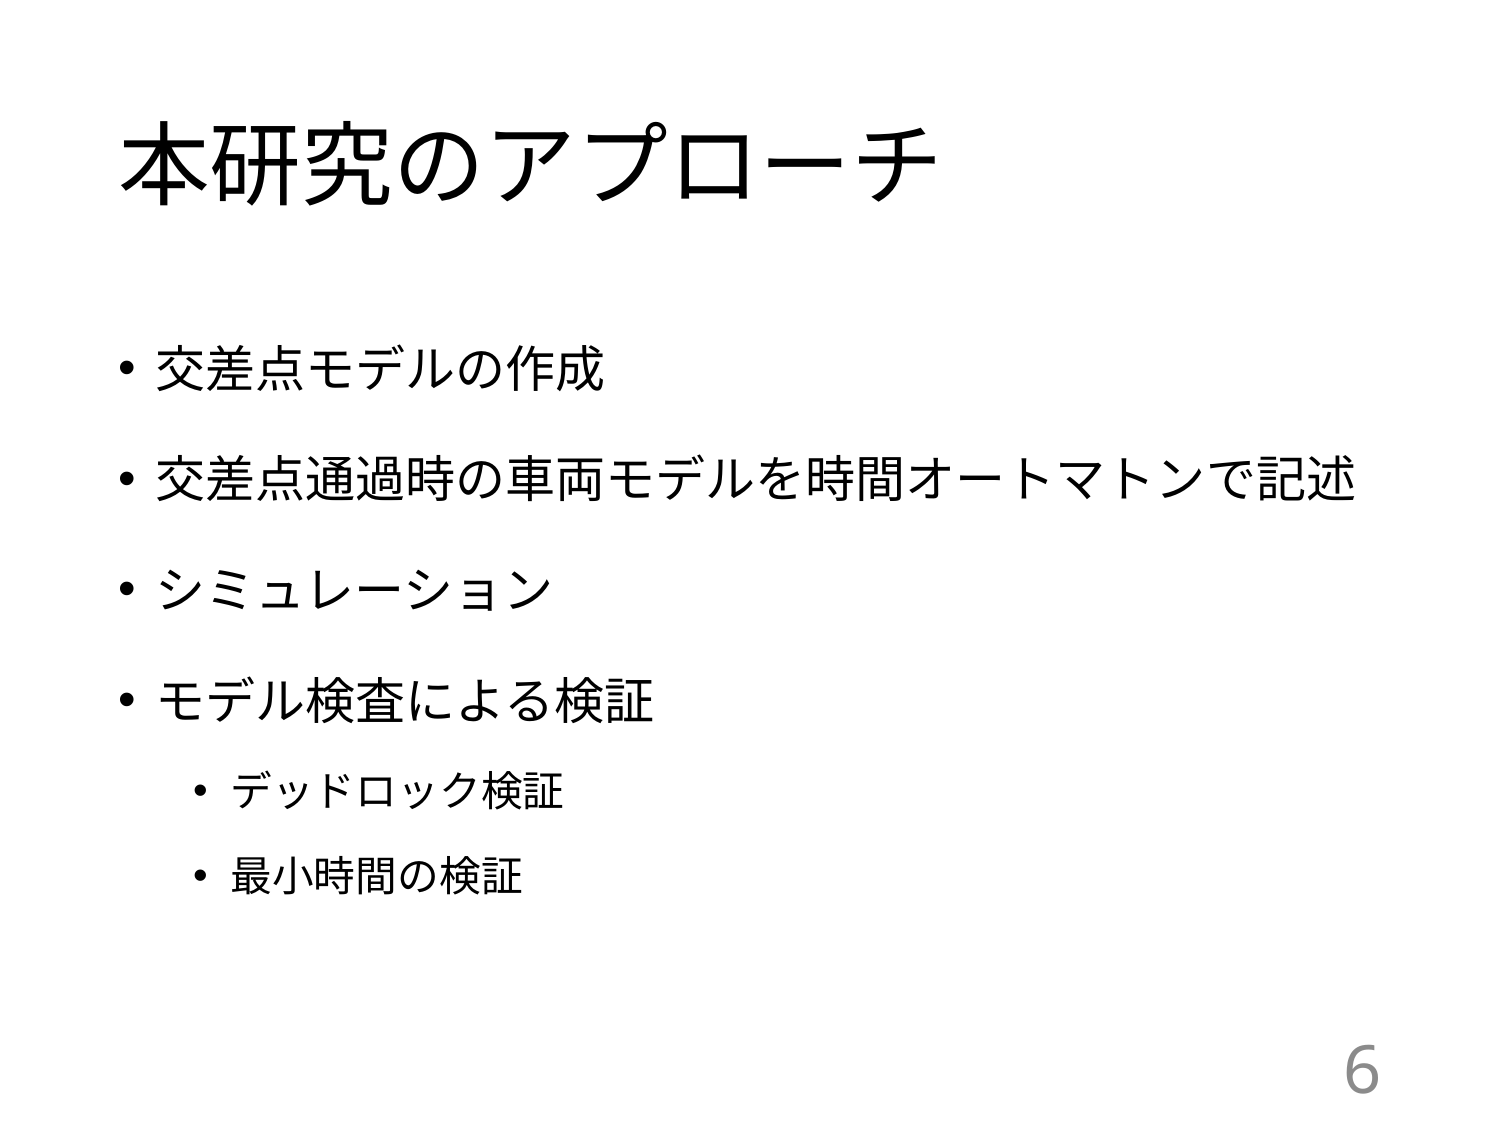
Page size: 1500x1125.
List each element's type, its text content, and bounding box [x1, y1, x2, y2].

list 交差点モデルの作成 交差点通過時の車両モデルを時間オートマトンで記述 シミュレーション モデル検査による検証 デッドロック検証 最小時間の検証 [103, 299, 1397, 1014]
title 本研究のアプローチ [103, 59, 1397, 278]
slide_number 6 [1059, 1042, 1397, 1103]
